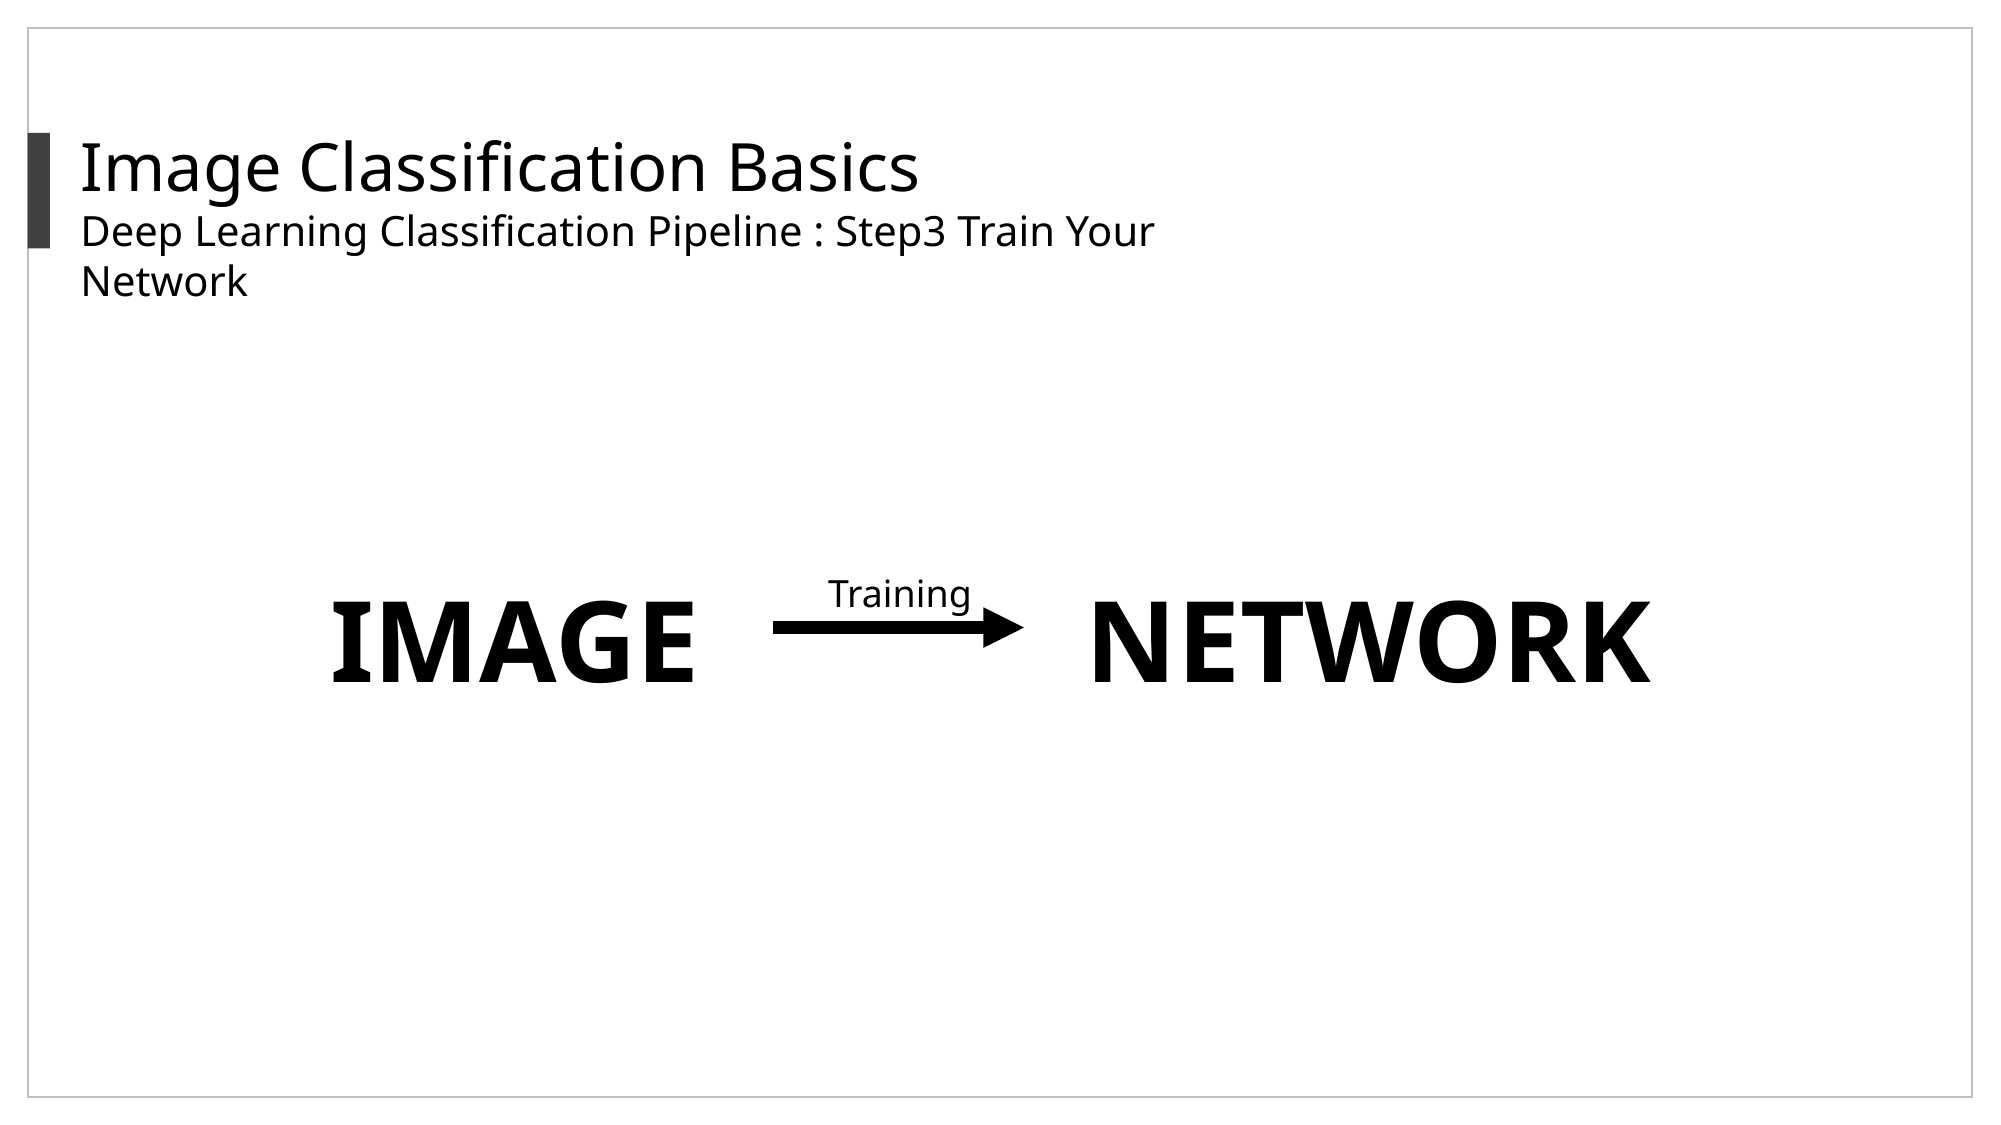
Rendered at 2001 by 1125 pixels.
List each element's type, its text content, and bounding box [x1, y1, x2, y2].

text_box Training [813, 562, 1020, 623]
text_box NETWORK [1071, 562, 1769, 713]
text_box [27, 132, 51, 249]
text_box IMAGE [315, 562, 735, 713]
text_box Image Classification Basics Deep Learning Classification Pipeline : Step3 Train Your Network [65, 117, 1346, 313]
text_box [27, 27, 1973, 1098]
